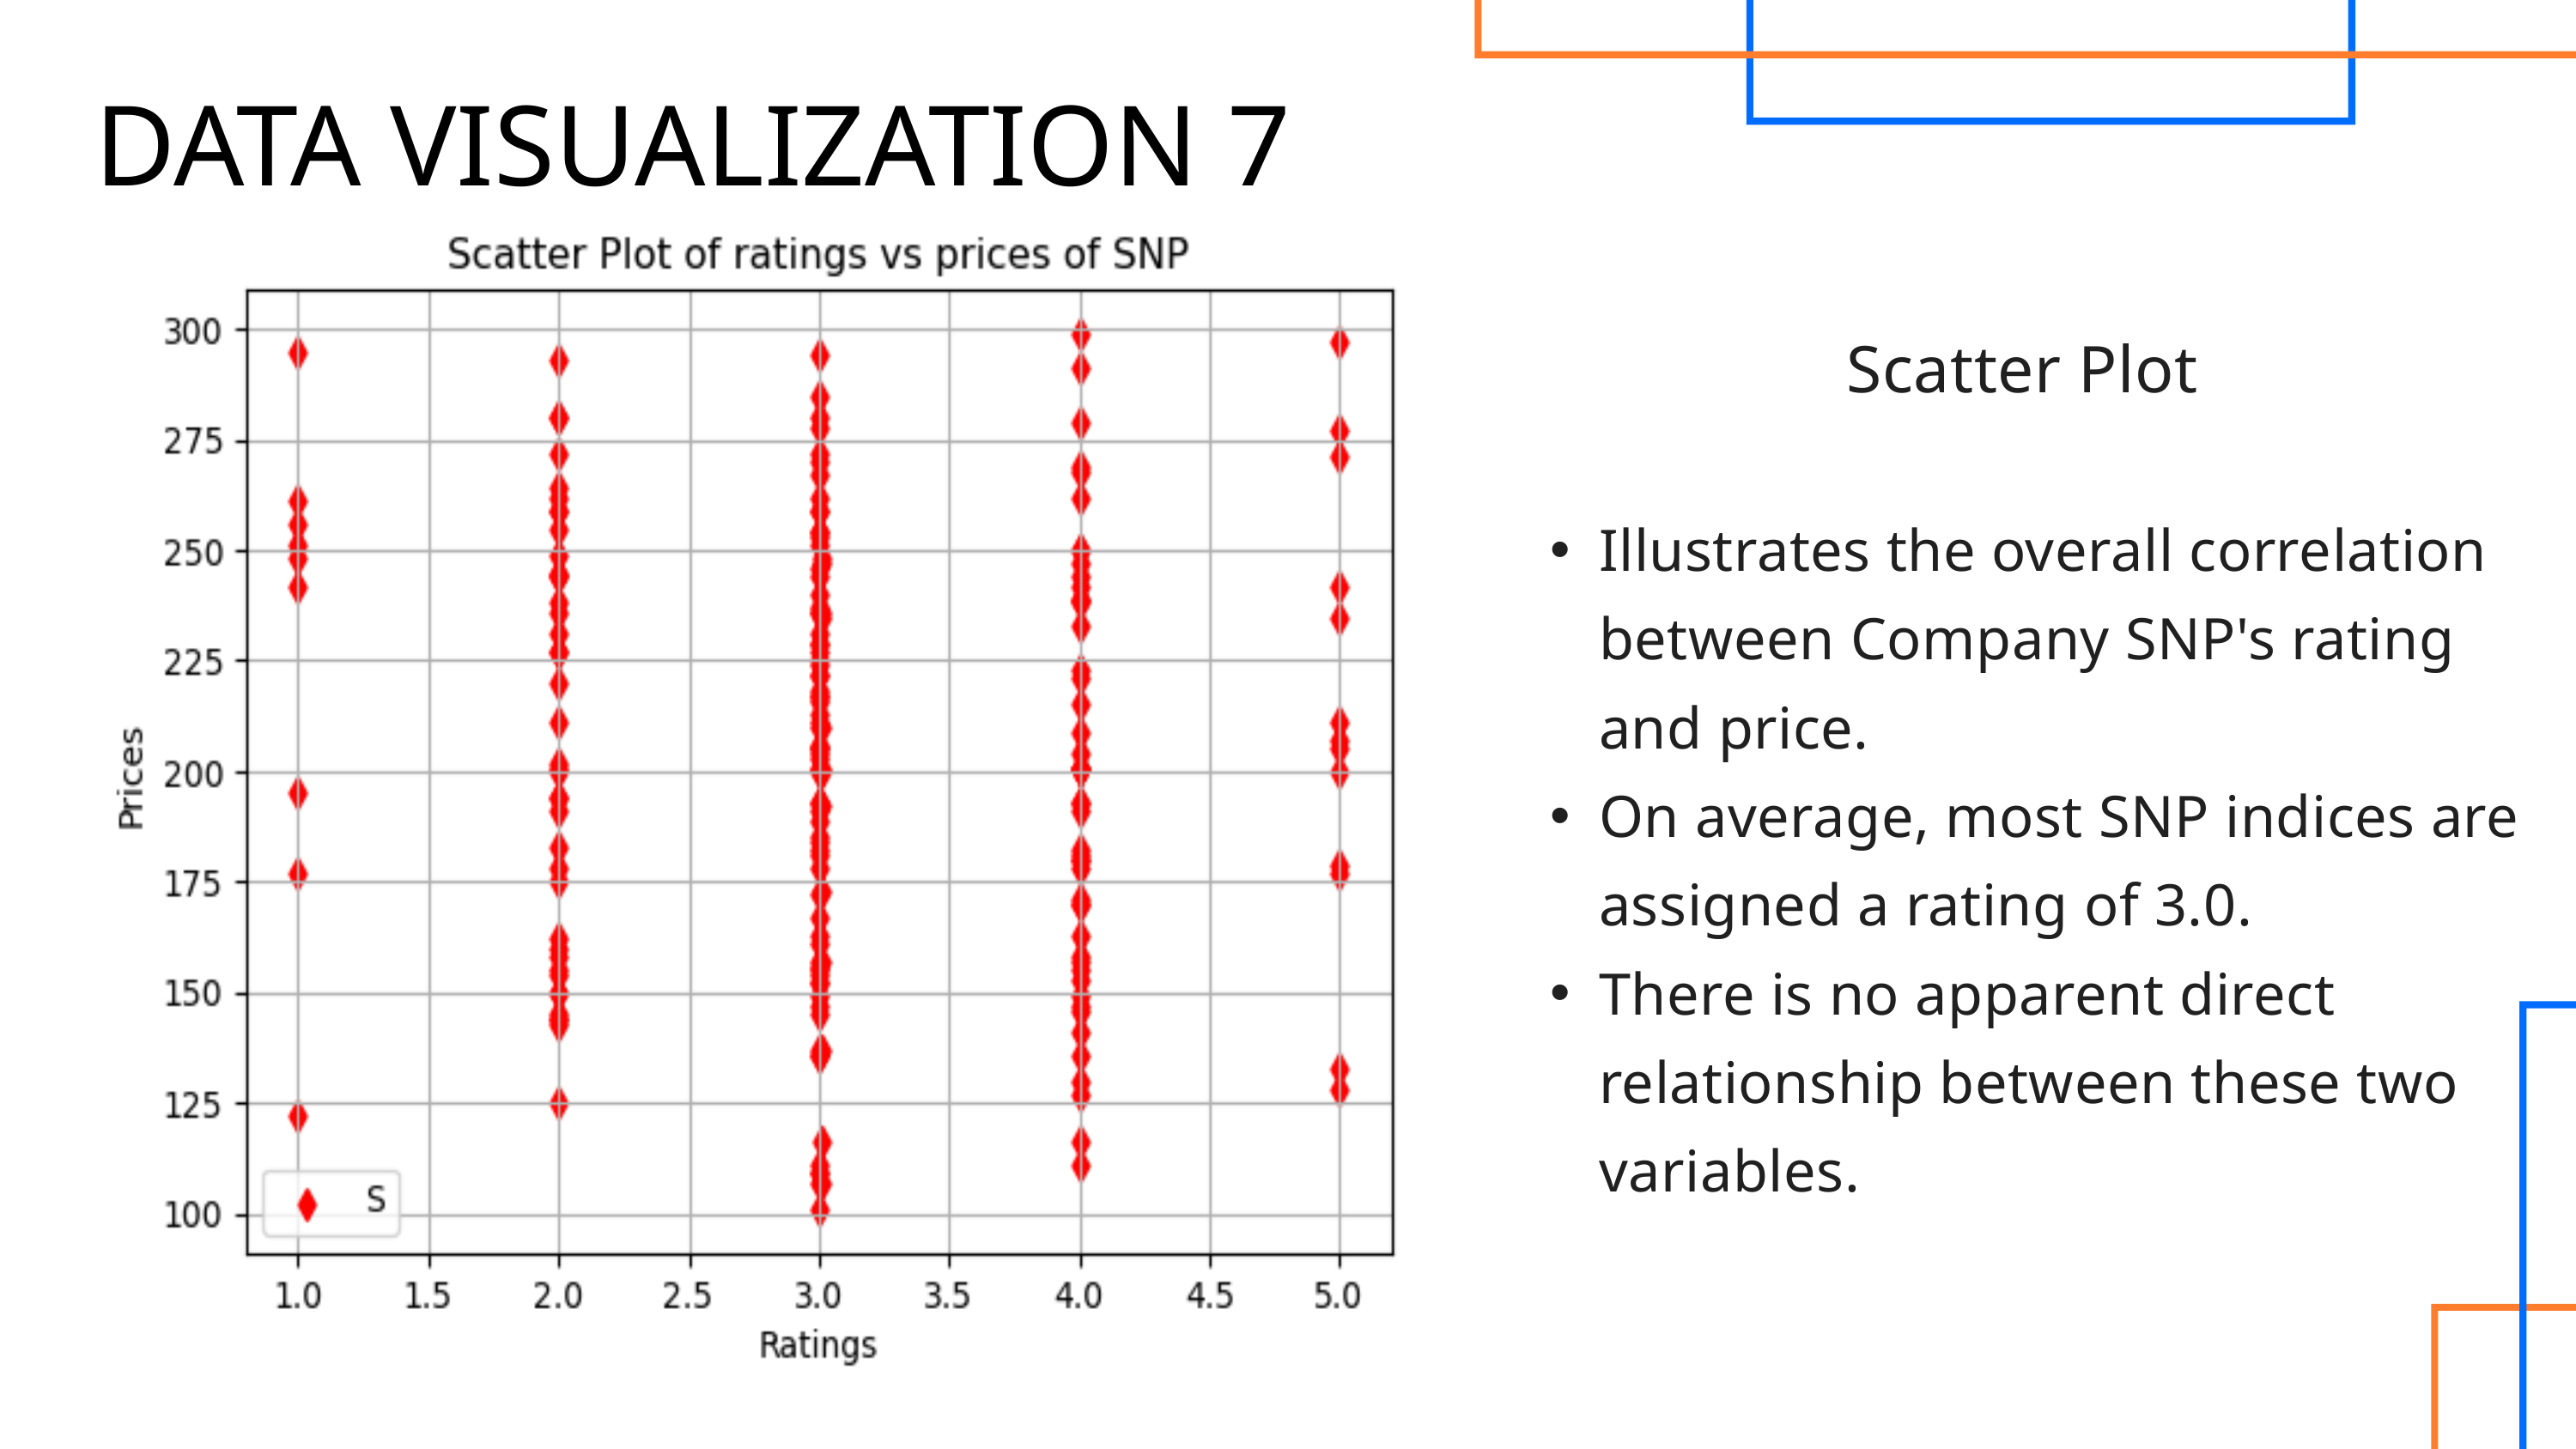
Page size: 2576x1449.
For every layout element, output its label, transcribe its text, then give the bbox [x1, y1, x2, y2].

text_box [2431, 1303, 2514, 1449]
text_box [1746, 65, 2356, 125]
text_box DATA VISUALIZATION 7 [94, 94, 1551, 209]
picture [94, 212, 1414, 1392]
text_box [2518, 1001, 2576, 1449]
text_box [1473, 0, 2576, 59]
text_box Scatter Plot Illustrates the overall correlation between Company SNP's rating and price. On average, most SNP indices are assigned a rating of 3.0. There is no apparent direct relationship between these two variables. [1501, 305, 2544, 1204]
